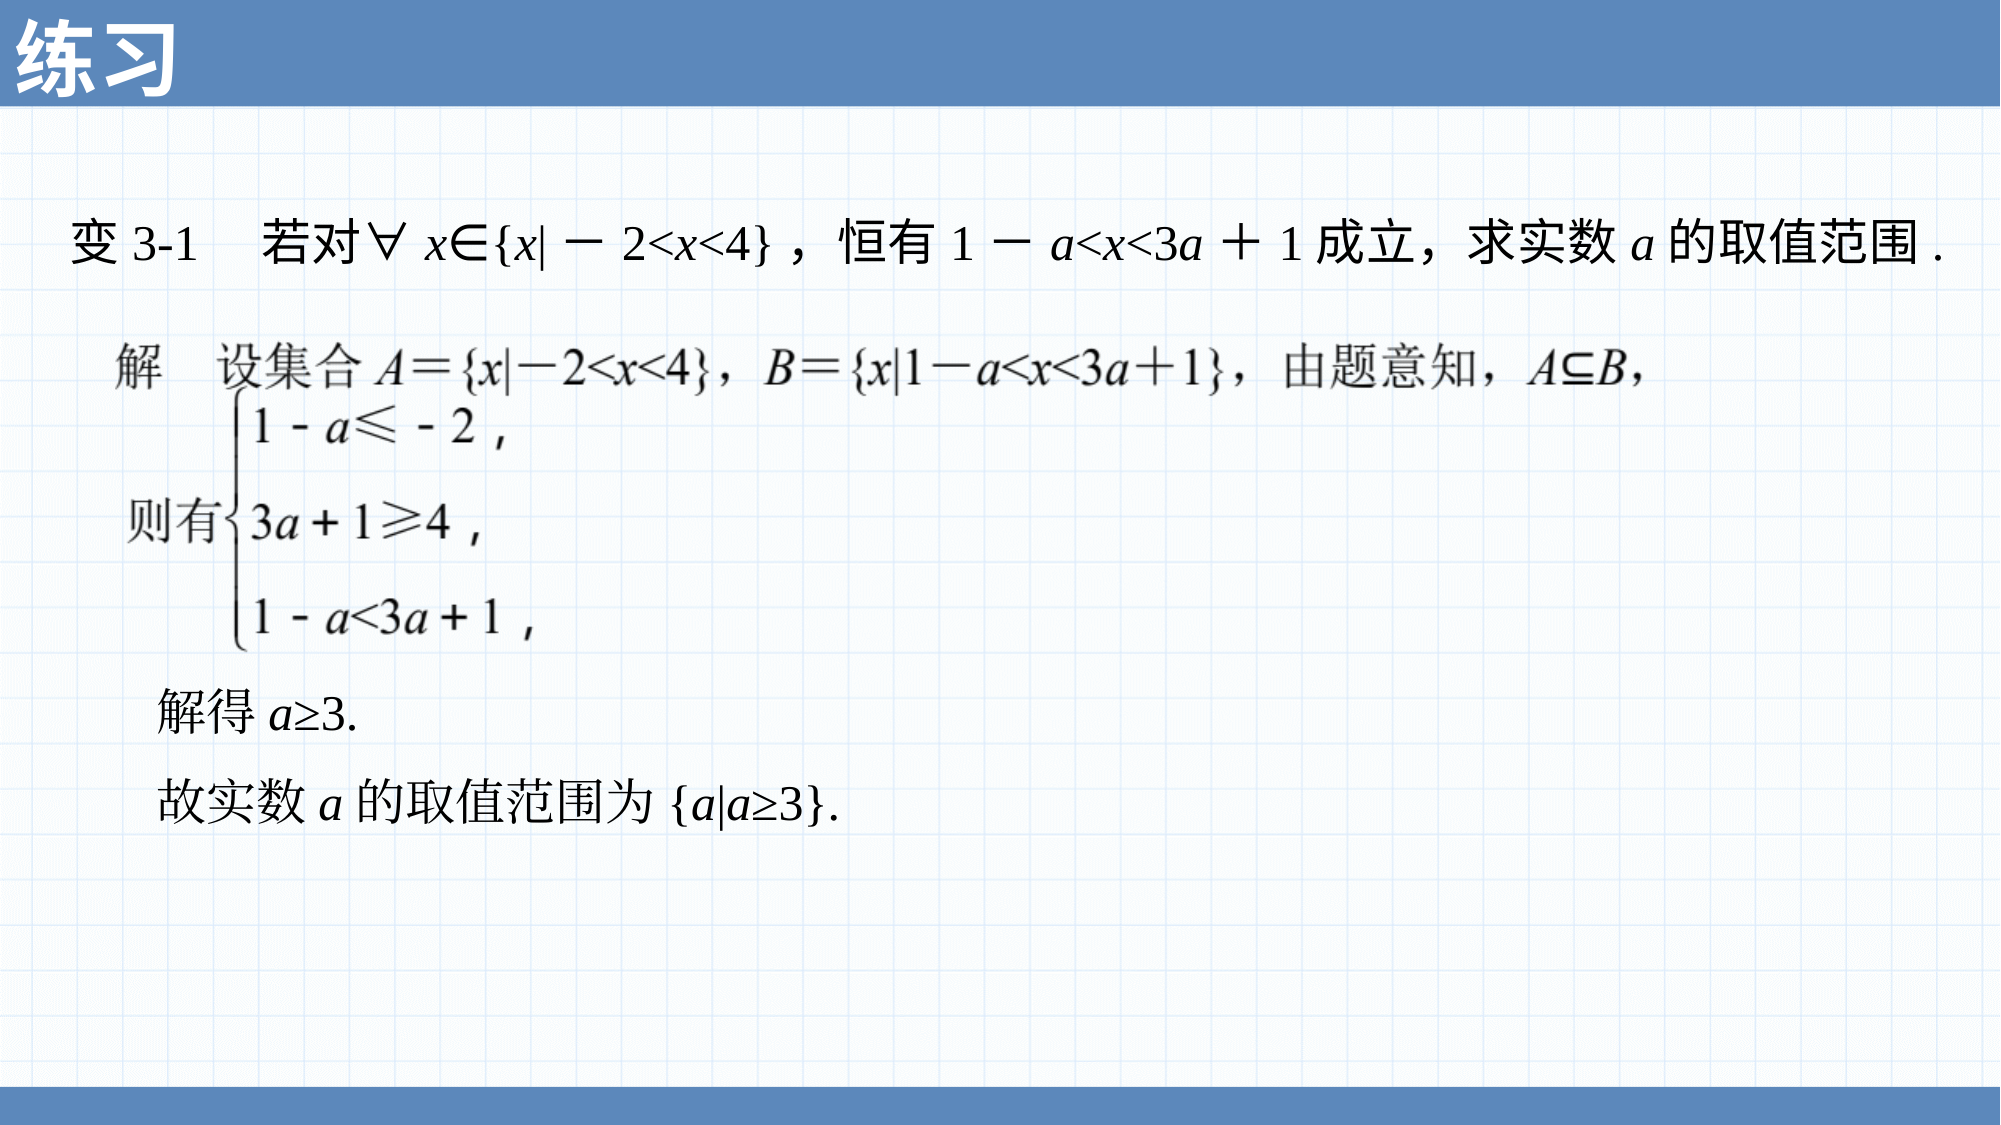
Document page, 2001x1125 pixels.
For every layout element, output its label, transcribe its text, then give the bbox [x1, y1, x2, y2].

text_box 解得a≥3. 故实数a的取值范围为{a|a≥3}. [141, 642, 1960, 838]
text_box 练习 [0, 0, 372, 108]
text_box 变3-1 若对∀x∈{x|－2<x<4}，恒有1－a<x<3a＋1成立，求实数a的取值范围. [54, 172, 1947, 278]
picture [0, 0, 2001, 1125]
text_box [114, 333, 1915, 432]
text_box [125, 378, 991, 695]
